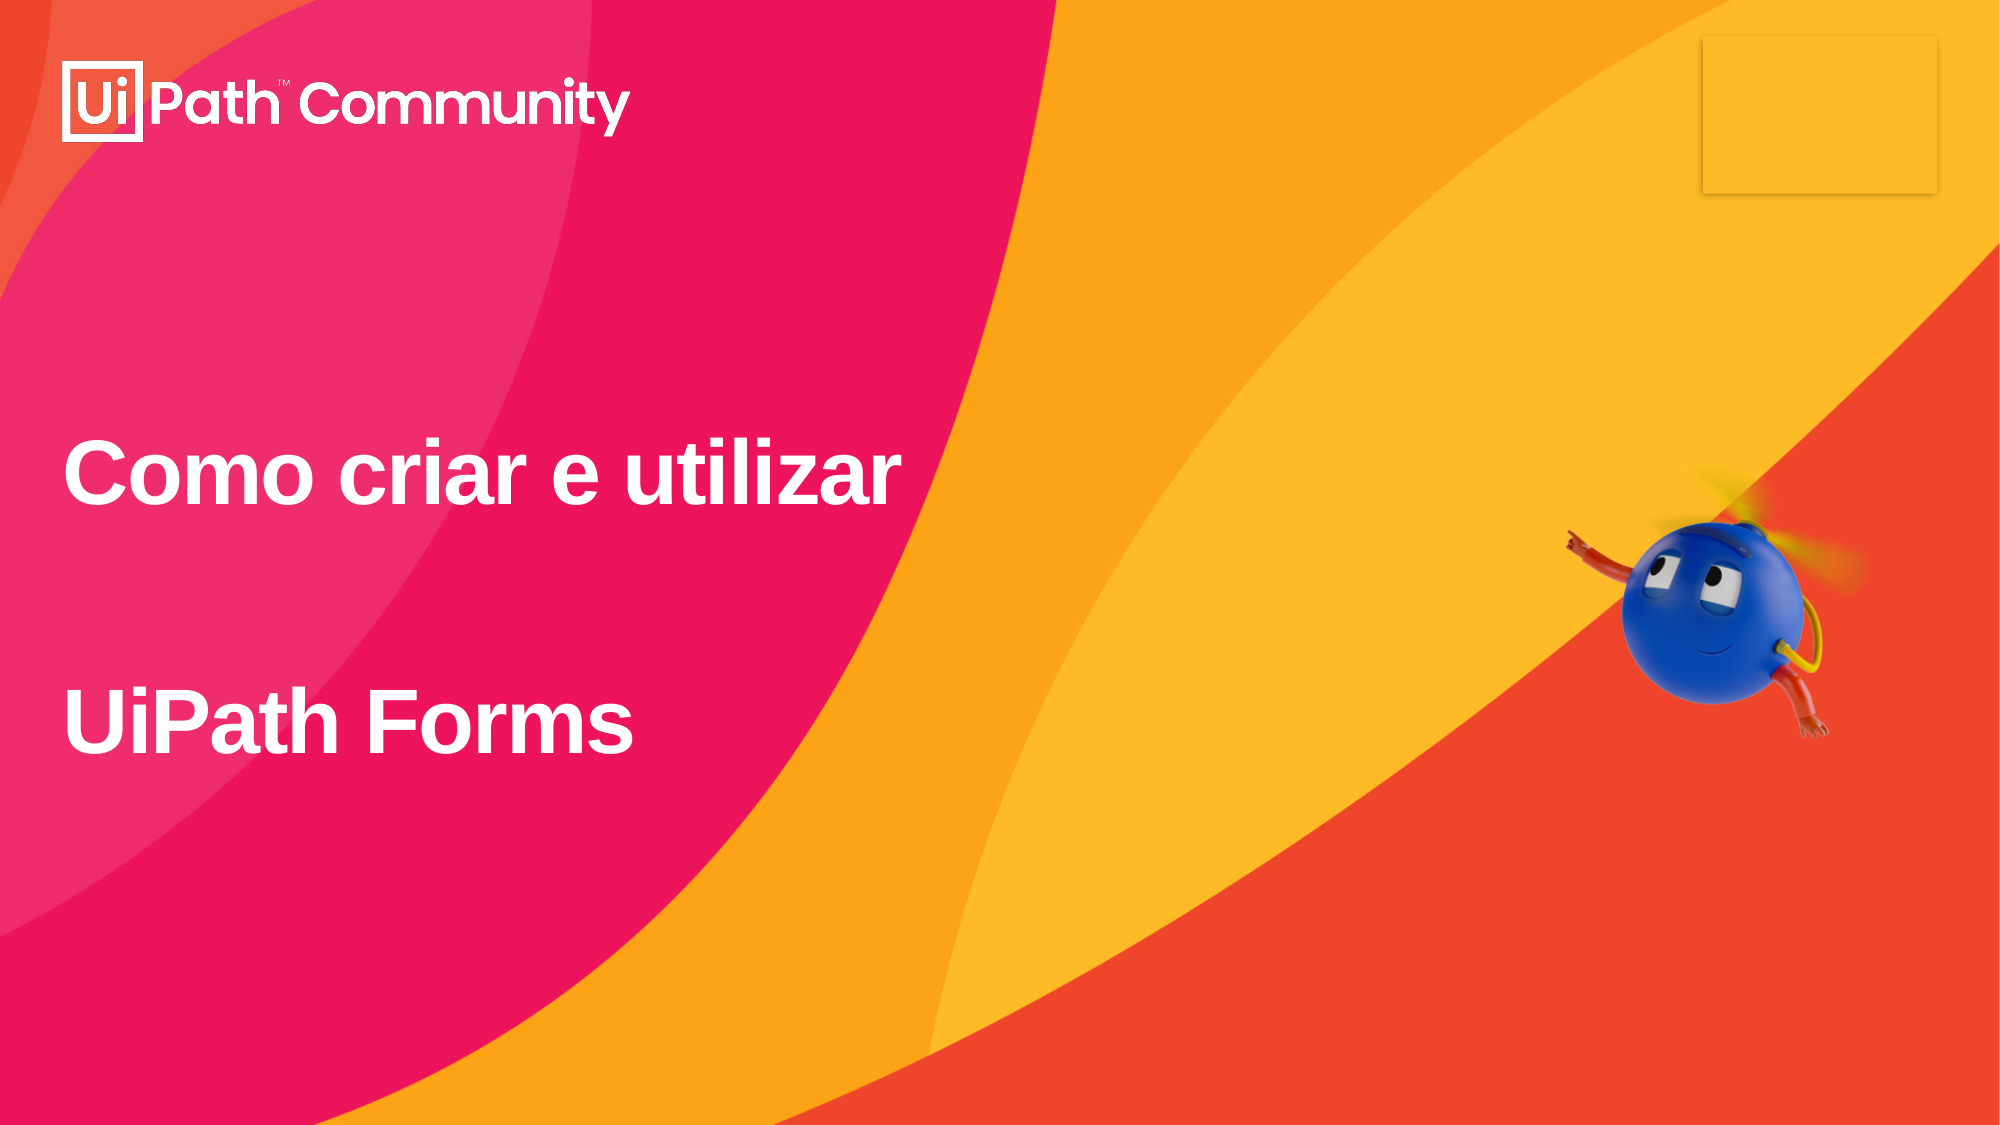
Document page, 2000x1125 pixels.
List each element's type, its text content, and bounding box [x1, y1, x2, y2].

subtitle UiPath Forms [62, 662, 1318, 911]
title Como criar e utilizar [62, 304, 1319, 523]
picture [0, 0, 2000, 1125]
